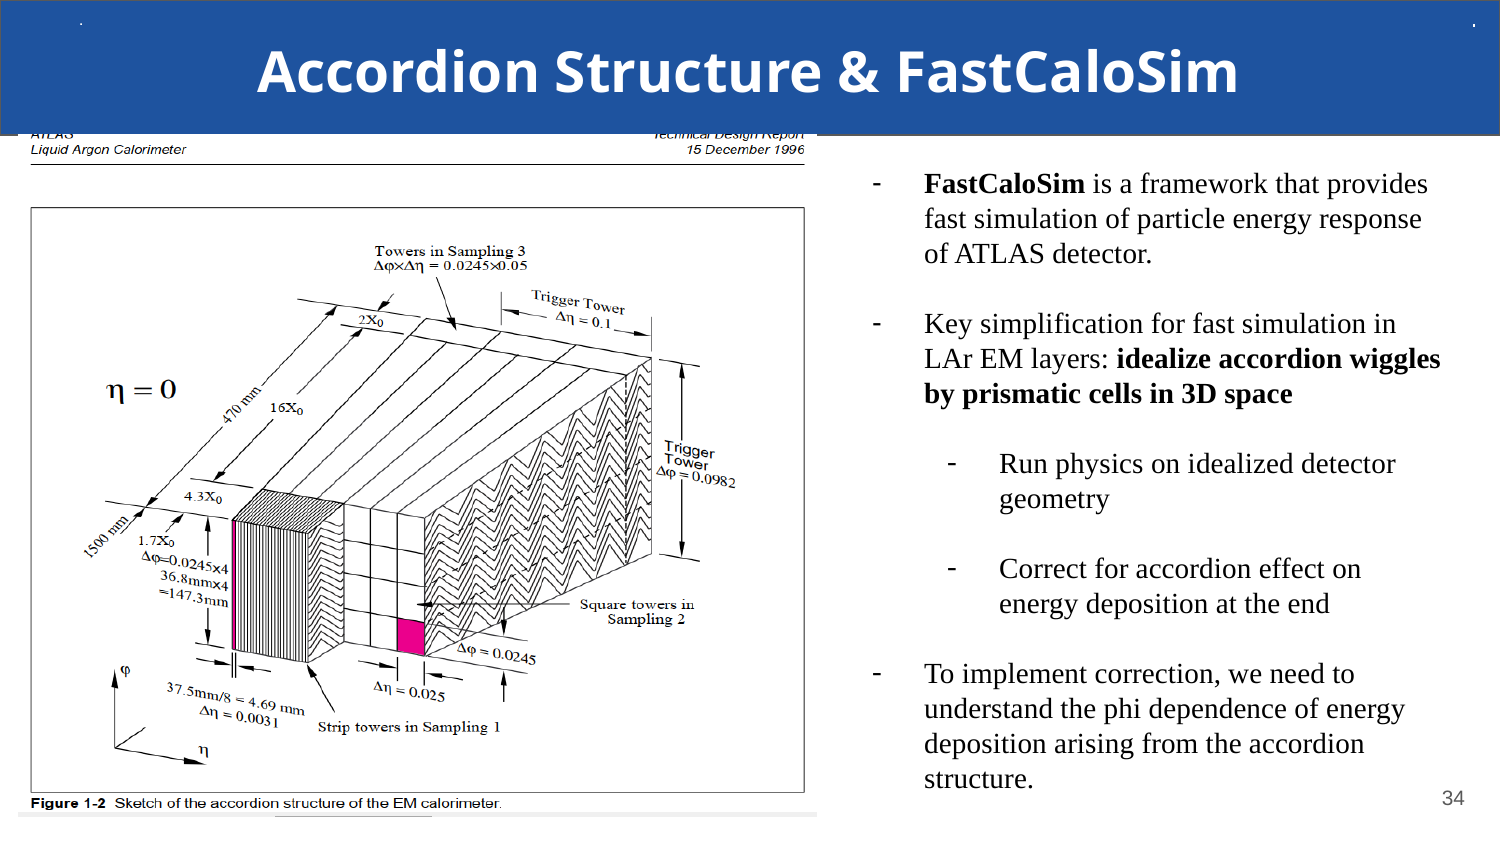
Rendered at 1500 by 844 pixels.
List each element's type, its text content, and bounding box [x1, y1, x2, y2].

text_box FastCaloSim is a framework that provides fast simulation of particle energy response of ATLAS detector. Key simplification for fast simulation in LAr EM layers: idealize accordion wiggles by prismatic cells in 3D space Run physics on idealized detector geometry Correct for accordion effect on energy deposition at the end To implement correction, we need to understand the phi dependence of energy deposition arising from the accordion structure. [834, 149, 1459, 810]
title Accordion Structure & FastCaloSim [74, 20, 1425, 115]
picture [17, 134, 818, 817]
slide_number ‹#› [1389, 764, 1480, 830]
text_box [0, 0, 1500, 135]
